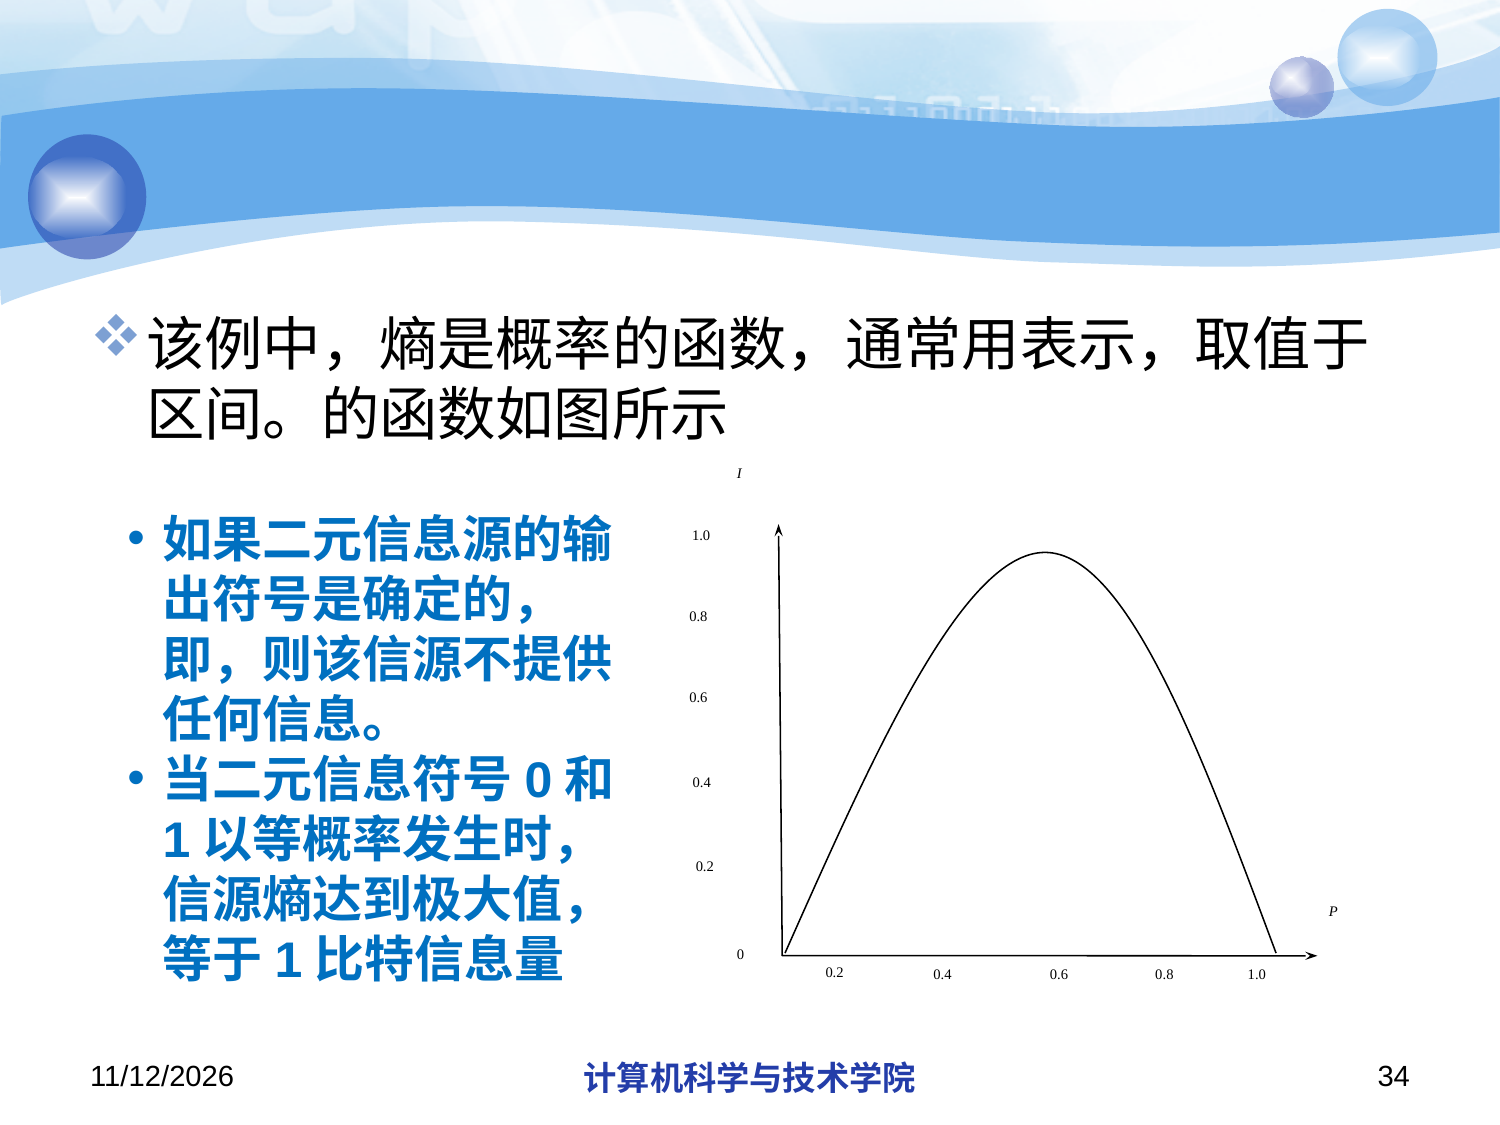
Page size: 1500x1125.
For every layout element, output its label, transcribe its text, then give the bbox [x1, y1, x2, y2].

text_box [599, 462, 1500, 1026]
footer 计算机科学与技术学院 [512, 1049, 988, 1103]
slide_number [74, 1049, 426, 1103]
slide_number 34 [1074, 1049, 1426, 1103]
picture [0, 0, 1500, 113]
